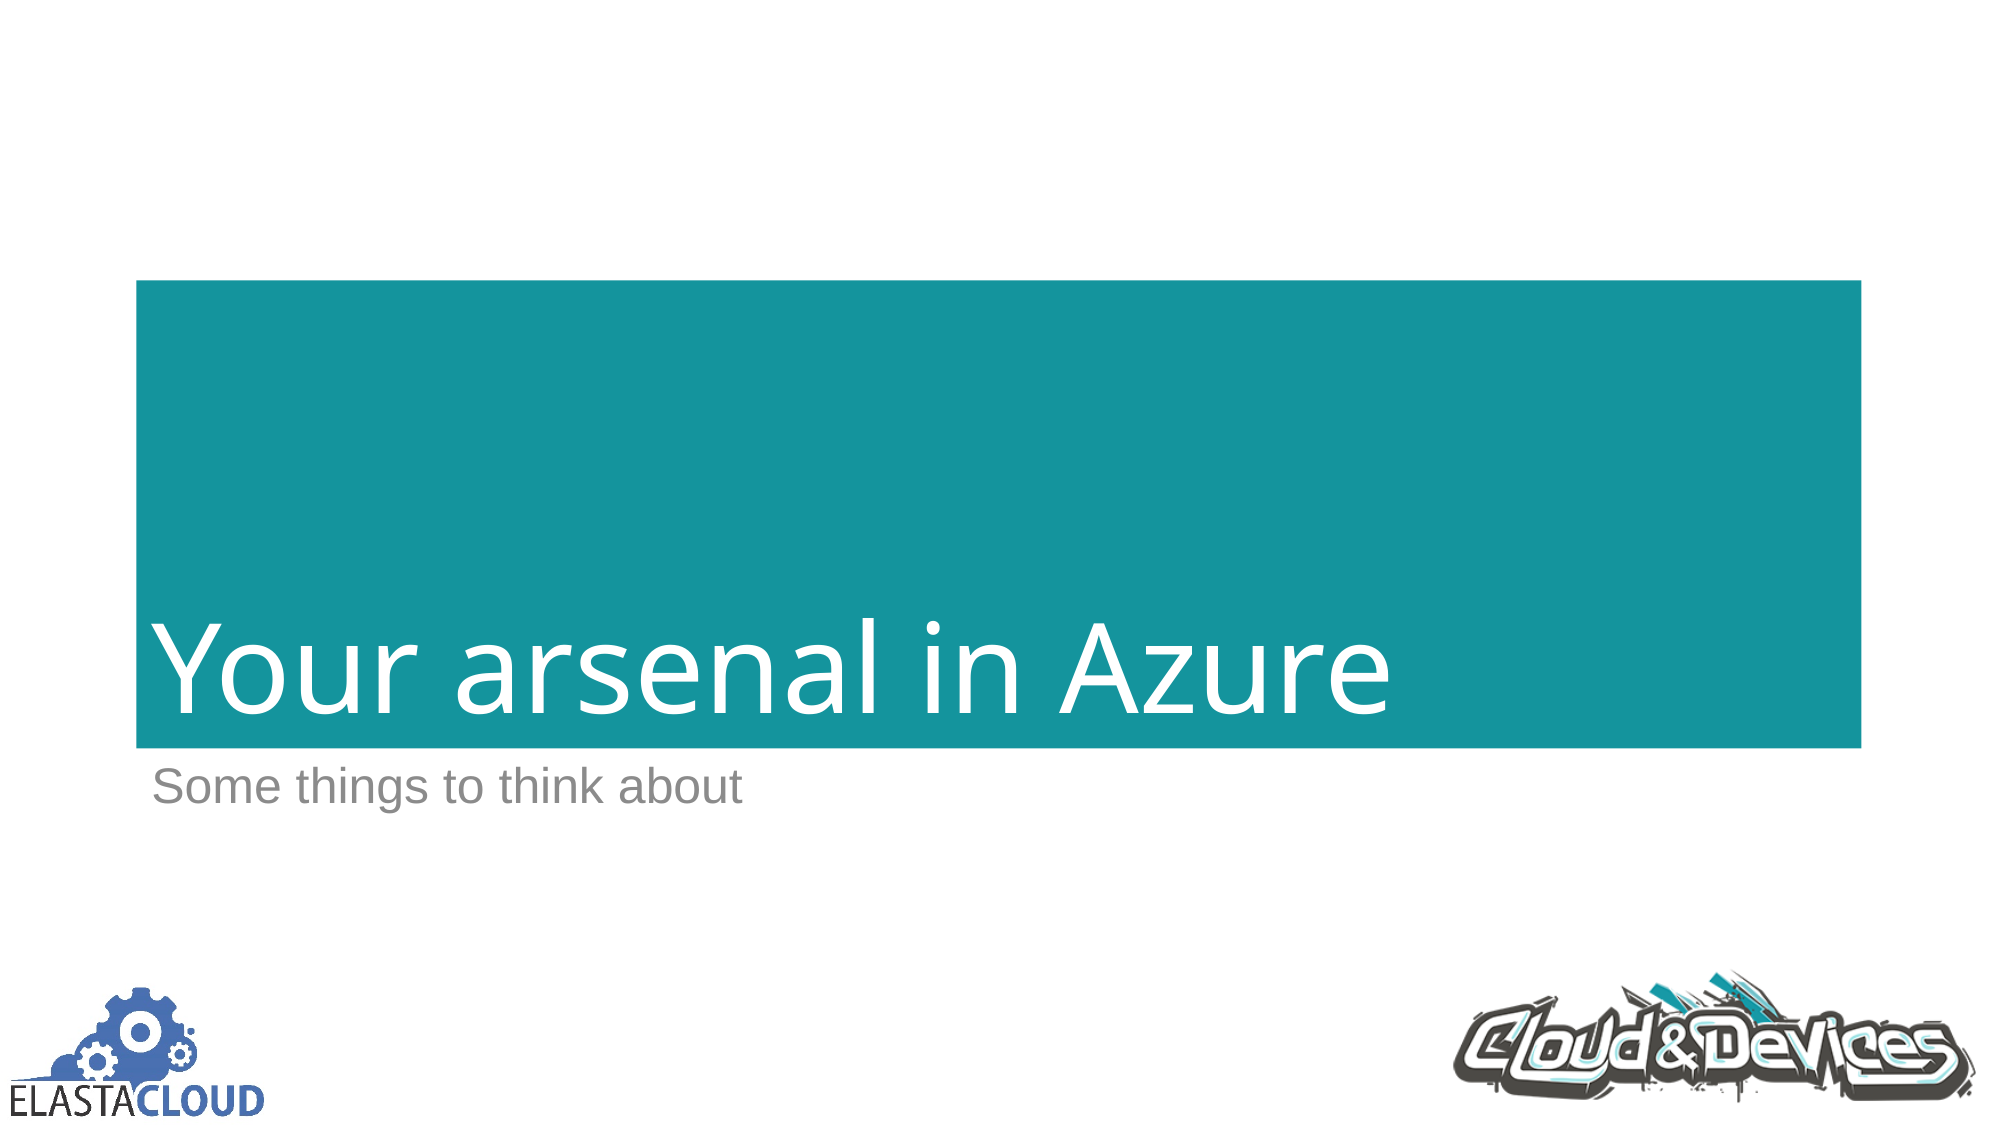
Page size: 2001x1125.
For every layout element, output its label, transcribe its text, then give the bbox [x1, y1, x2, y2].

list Some things to think about [136, 752, 1862, 999]
title Your arsenal in Azure [136, 280, 1862, 749]
picture [1, 983, 270, 1125]
picture [1429, 948, 2000, 1125]
